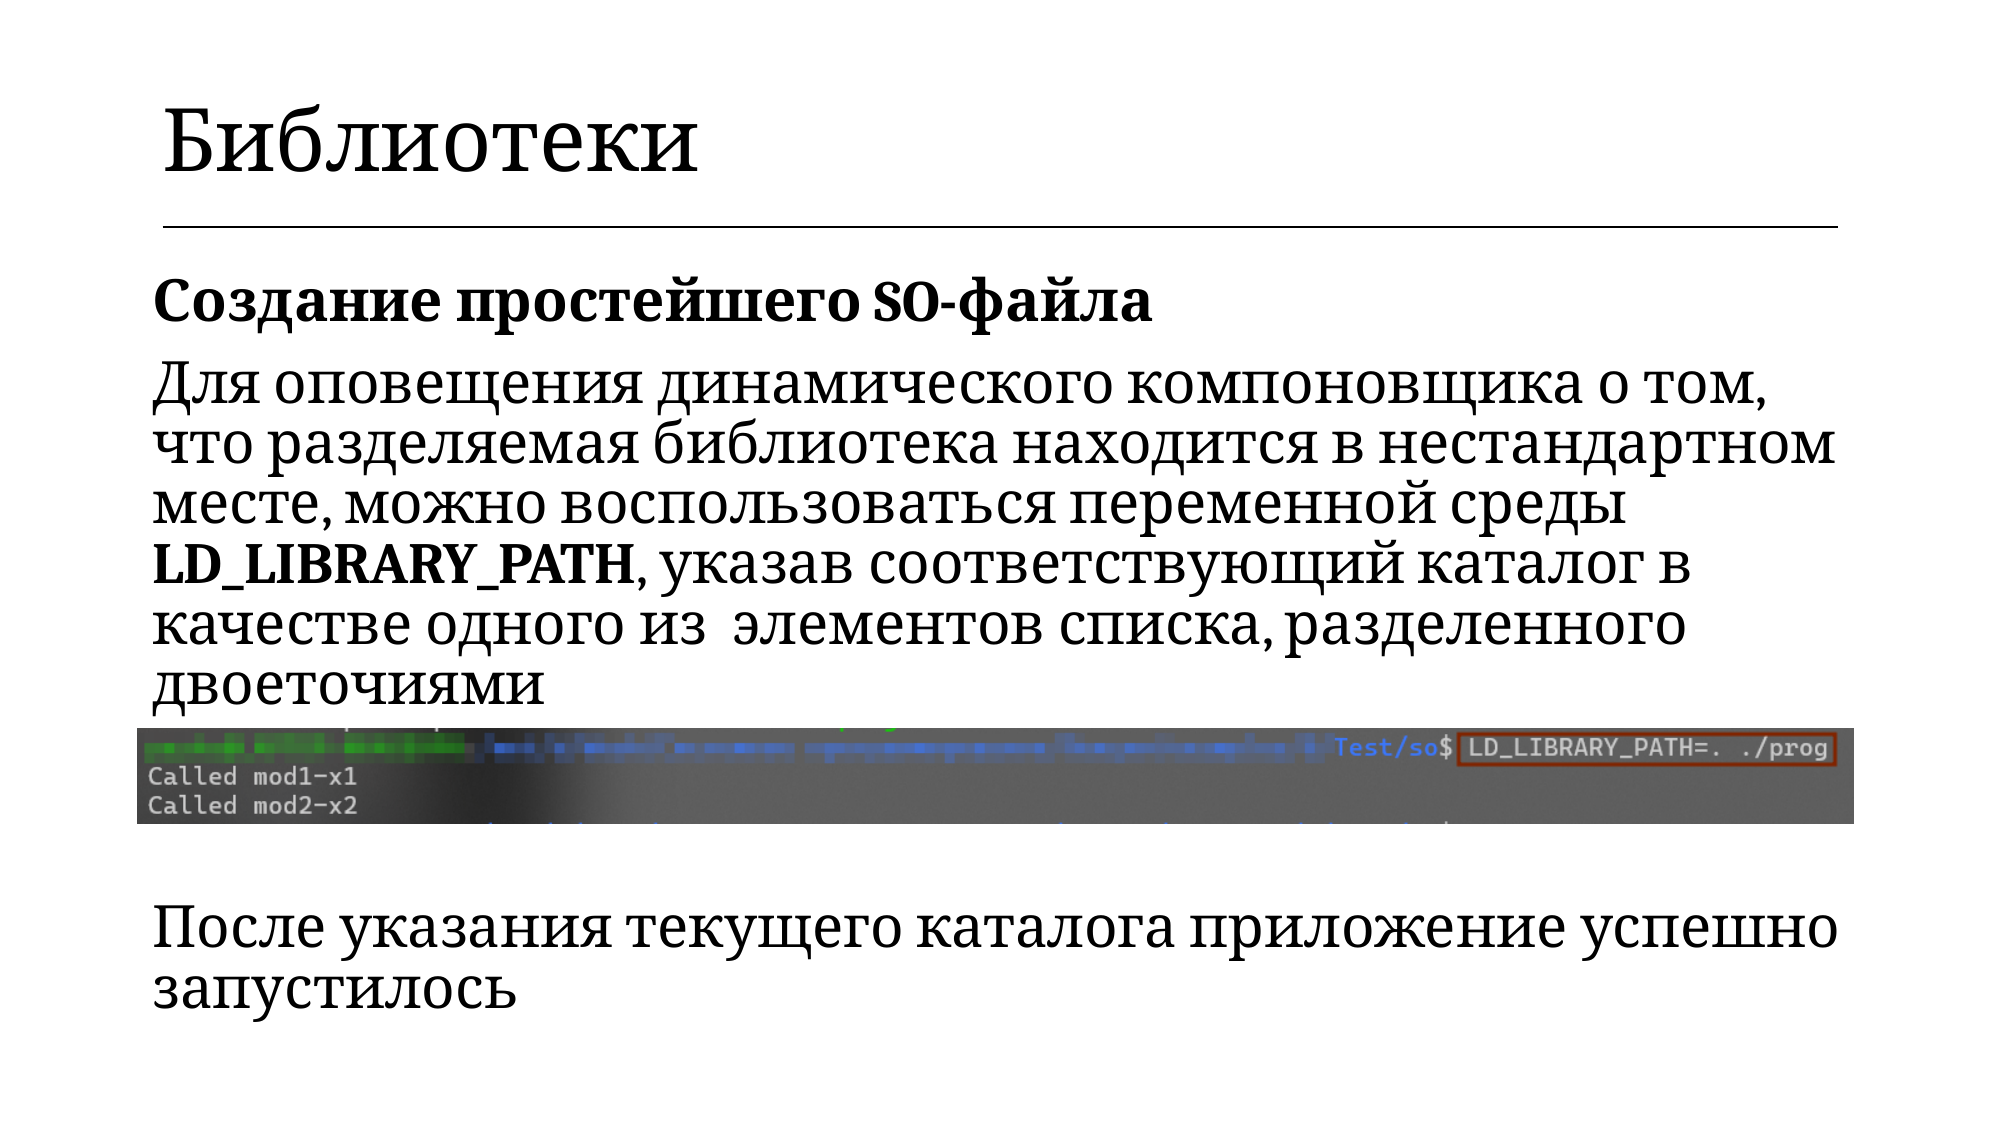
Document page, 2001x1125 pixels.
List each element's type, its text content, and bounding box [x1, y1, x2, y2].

picture [137, 728, 1854, 824]
table_header Библиотеки [163, 60, 1838, 226]
list Создание простейшего SO-файла Для оповещения динамического компоновщика о том, что разделяемая библиотека находится в нестандартном месте, можно воспользоваться переменной среды LD_LIBRARY_PATH, указав соответствующий каталог в качестве одного из элементов списка, разделенного двоеточиями После указания текущего каталога приложение успешно запустилось [137, 266, 1863, 1038]
